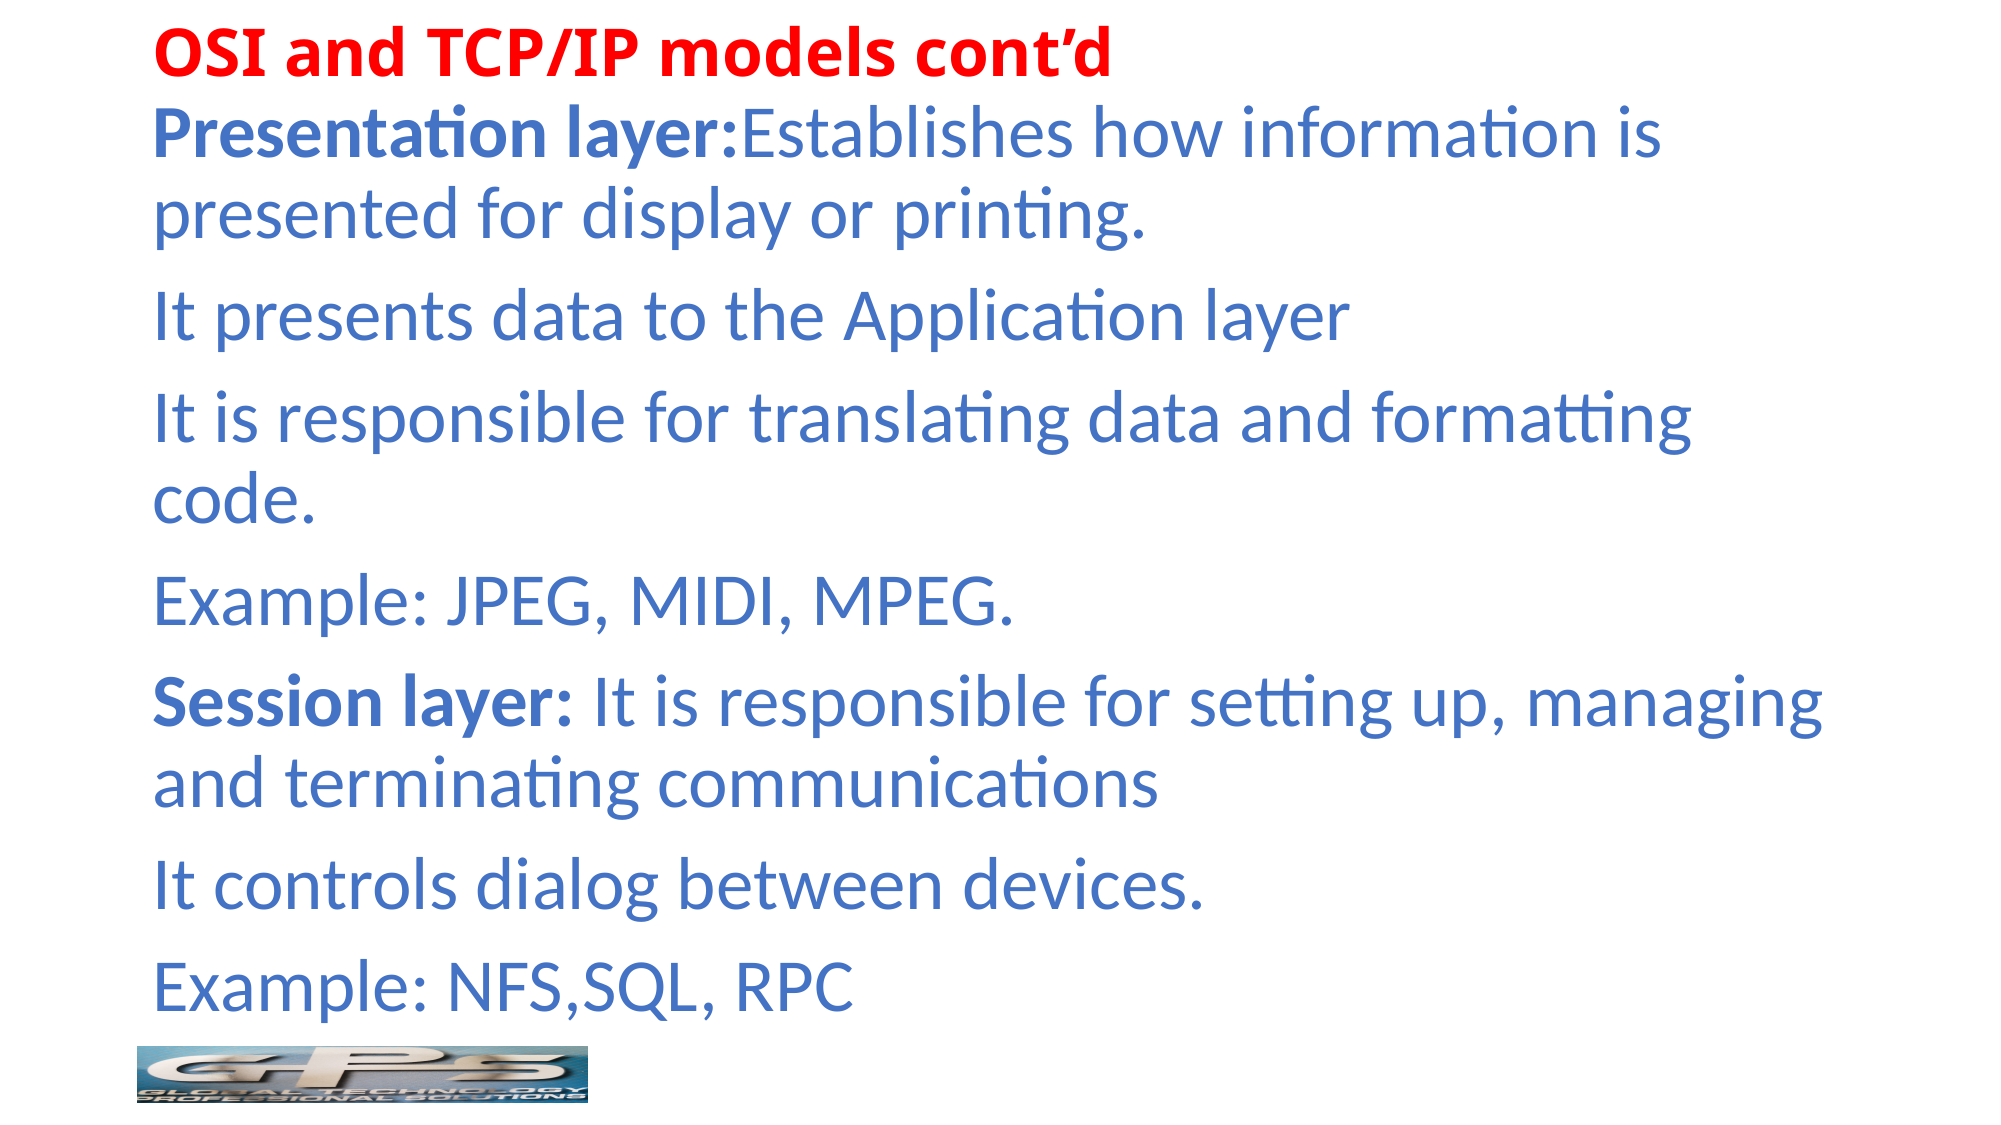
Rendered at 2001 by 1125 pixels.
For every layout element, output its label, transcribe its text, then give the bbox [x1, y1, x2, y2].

title OSI and TCP/IP models cont’d [137, 11, 1863, 85]
list Presentation layer:Establishes how information is presented for display or printing. It presents data to the Application layer It is responsible for translating data and formatting code. Example: JPEG, MIDI, MPEG. Session layer: It is responsible for setting up, managing and terminating communications It controls dialog between devices. Example: NFS,SQL, RPC [137, 85, 1863, 1125]
